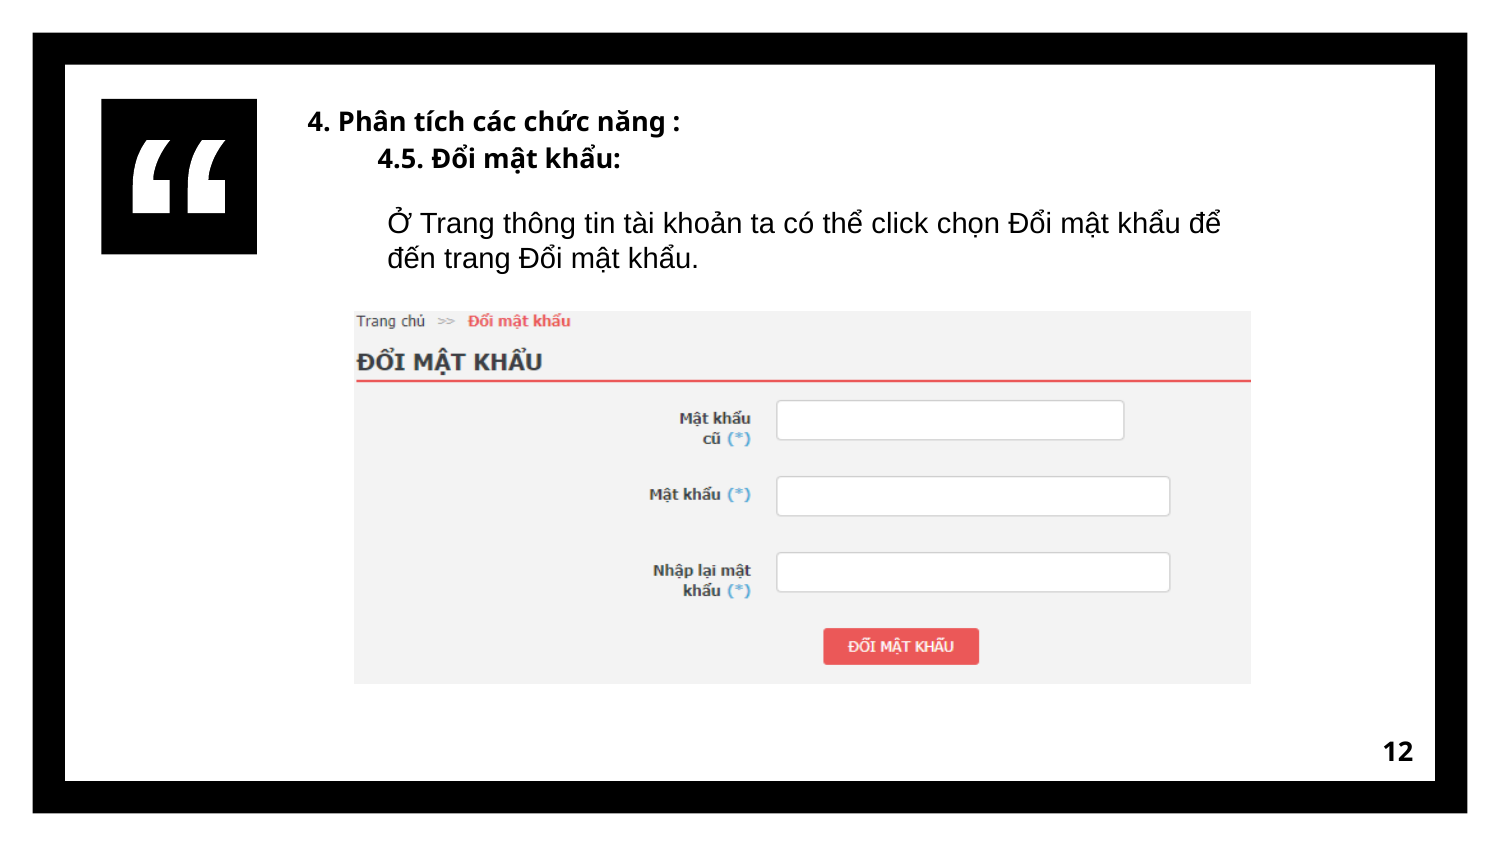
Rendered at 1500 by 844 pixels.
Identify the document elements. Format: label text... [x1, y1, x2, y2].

slide_number 12 [1338, 720, 1429, 786]
text_box Ở Trang thông tin tài khoản ta có thể click chọn Đổi mật khẩu để đến trang Đổi mật khẩu. [372, 197, 1264, 282]
list 4. Phân tích các chức năng : 4.5. Đổi mật khẩu: [292, 84, 1138, 221]
picture [353, 311, 1251, 685]
